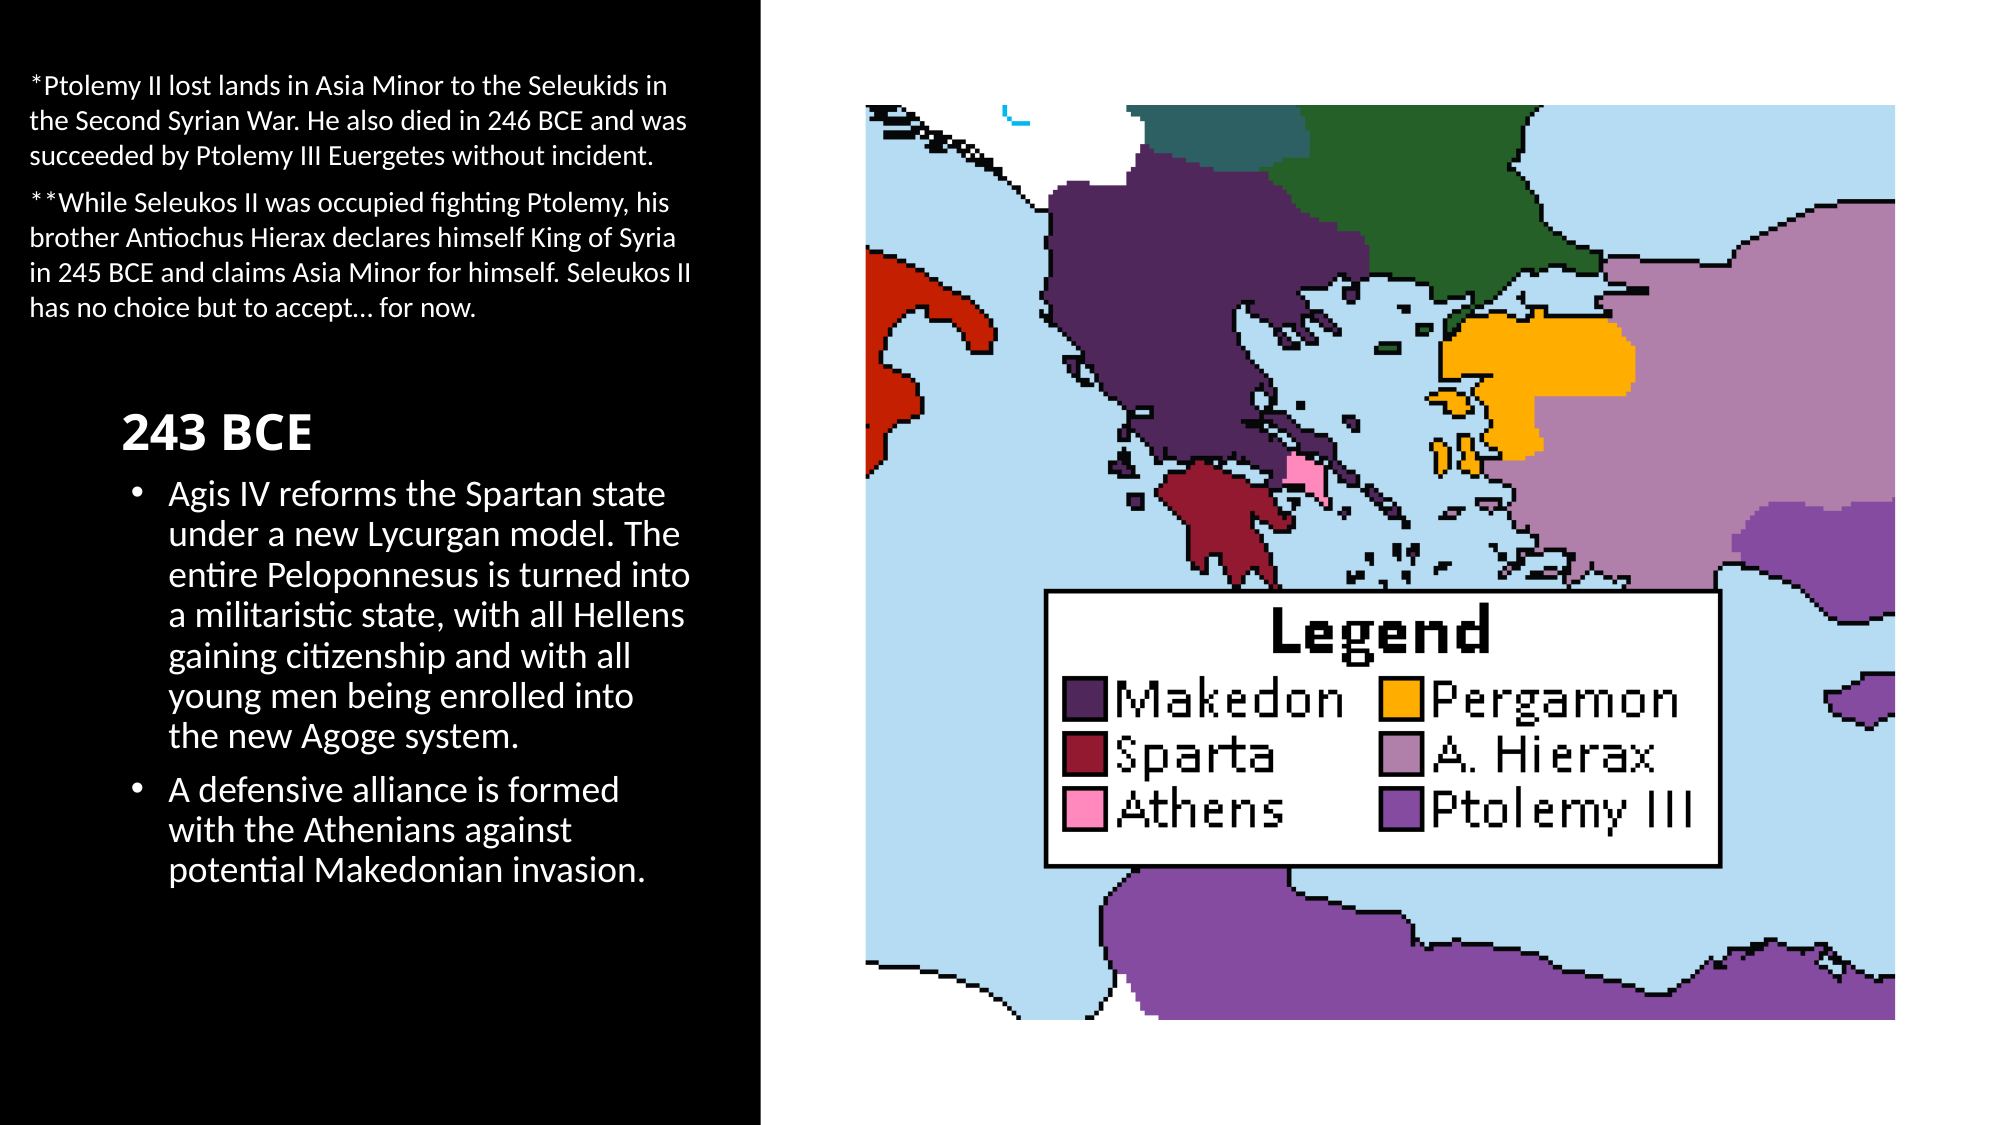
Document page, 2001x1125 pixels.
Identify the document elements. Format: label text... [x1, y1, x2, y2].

text_box [759, 0, 2000, 1125]
picture [865, 104, 1896, 1020]
text_box 243 BCE Agis IV reforms the Spartan state under a new Lycurgan model. The entire Peloponnesus is turned into a militaristic state, with all Hellens gaining citizenship and with all young men being enrolled into the new Agoge system. A defensive alliance is formed with the Athenians against potential Makedonian invasion. [106, 399, 708, 1020]
text_box *Ptolemy II lost lands in Asia Minor to the Seleukids in the Second Syrian War. He also died in 246 BCE and was succeeded by Ptolemy III Euergetes without incident. **While Seleukos II was occupied fighting Ptolemy, his brother Antiochus Hierax declares himself King of Syria in 245 BCE and claims Asia Minor for himself. Seleukos II has no choice but to accept… for now. [14, 59, 708, 332]
